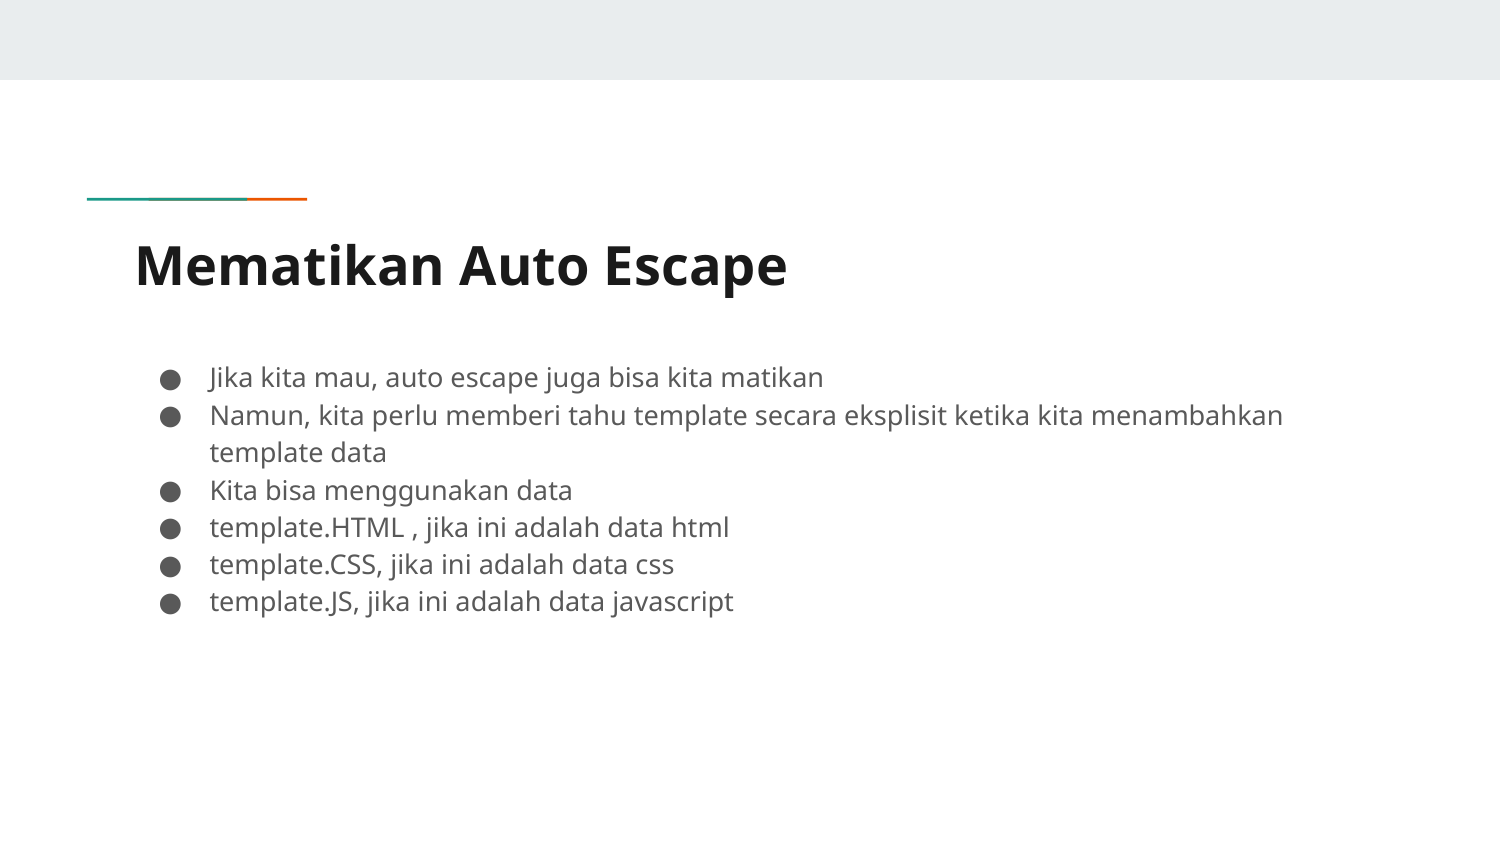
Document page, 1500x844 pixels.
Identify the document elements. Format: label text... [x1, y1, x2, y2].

title Mematikan Auto Escape [119, 216, 1381, 305]
list Jika kita mau, auto escape juga bisa kita matikan Namun, kita perlu memberi tahu template secara eksplisit ketika kita menambahkan template data Kita bisa menggunakan data template.HTML , jika ini adalah data html template.CSS, jika ini adalah data css template.JS, jika ini adalah data javascript [119, 341, 1381, 712]
